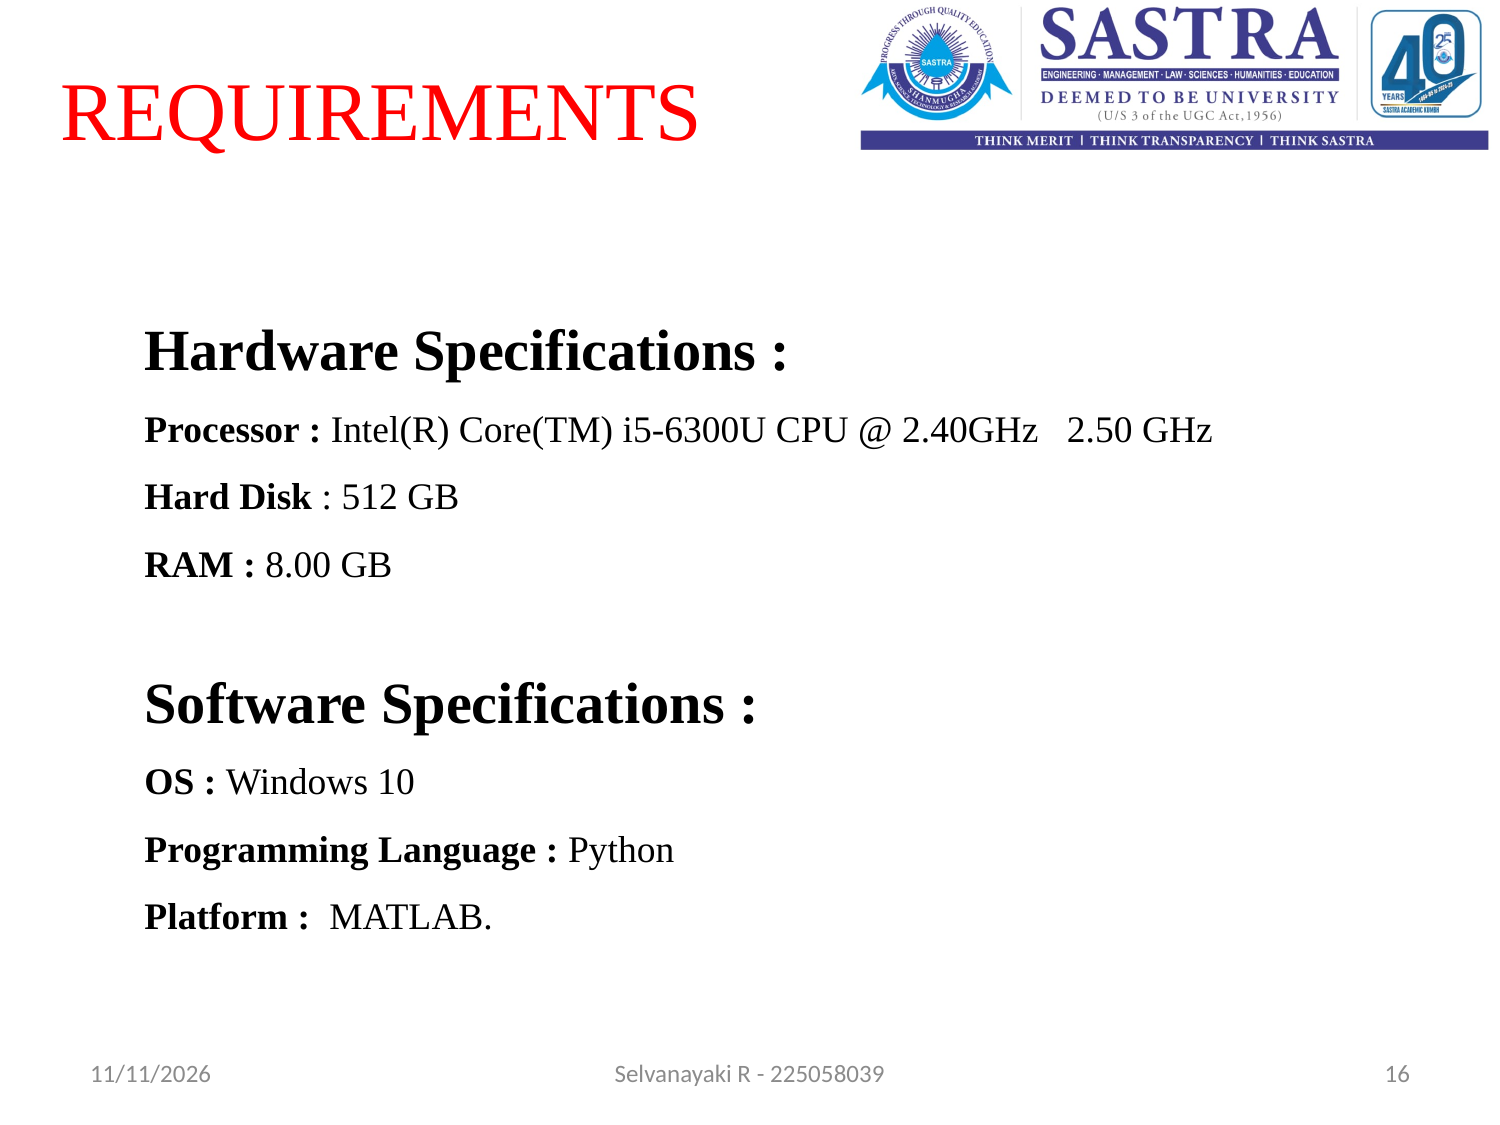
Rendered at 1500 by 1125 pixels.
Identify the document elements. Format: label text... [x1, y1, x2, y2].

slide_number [75, 1042, 425, 1103]
text_box REQUIREMENTS [37, 50, 725, 163]
picture [846, 0, 1500, 151]
text_box Hardware Specifications : Processor : Intel(R) Core(TM) i5-6300U CPU @ 2.40GHz 2.50 GHz Hard Disk : 512 GB RAM : 8.00 GB Software Specifications : OS : Windows 10 Programming Language : Python Platform : MATLAB. [129, 224, 1229, 990]
footer Selvanayaki R - 225058039 [512, 1042, 988, 1103]
slide_number 16 [1074, 1042, 1425, 1103]
